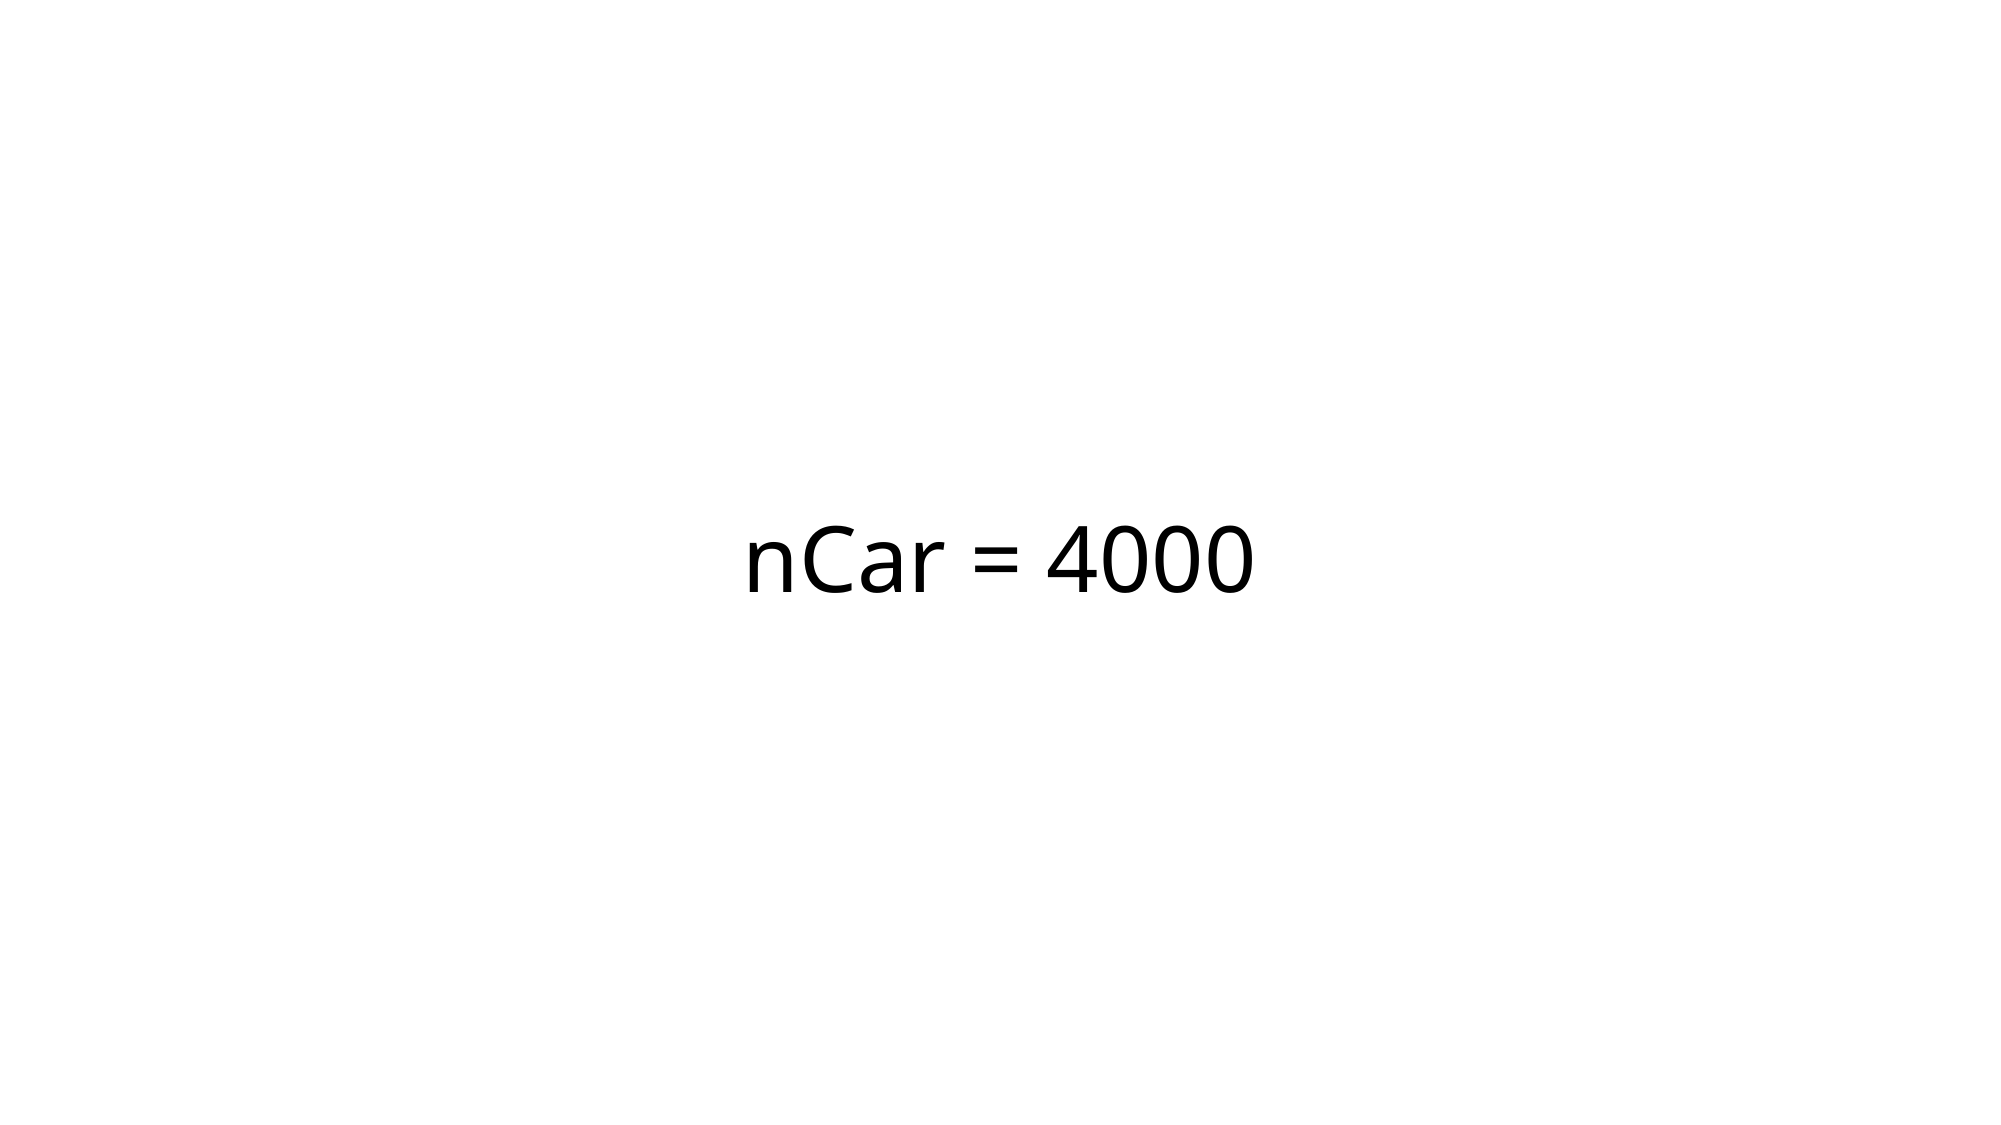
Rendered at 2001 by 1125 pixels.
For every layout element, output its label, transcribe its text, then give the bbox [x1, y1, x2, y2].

title nCar = 4000 [137, 453, 1863, 672]
